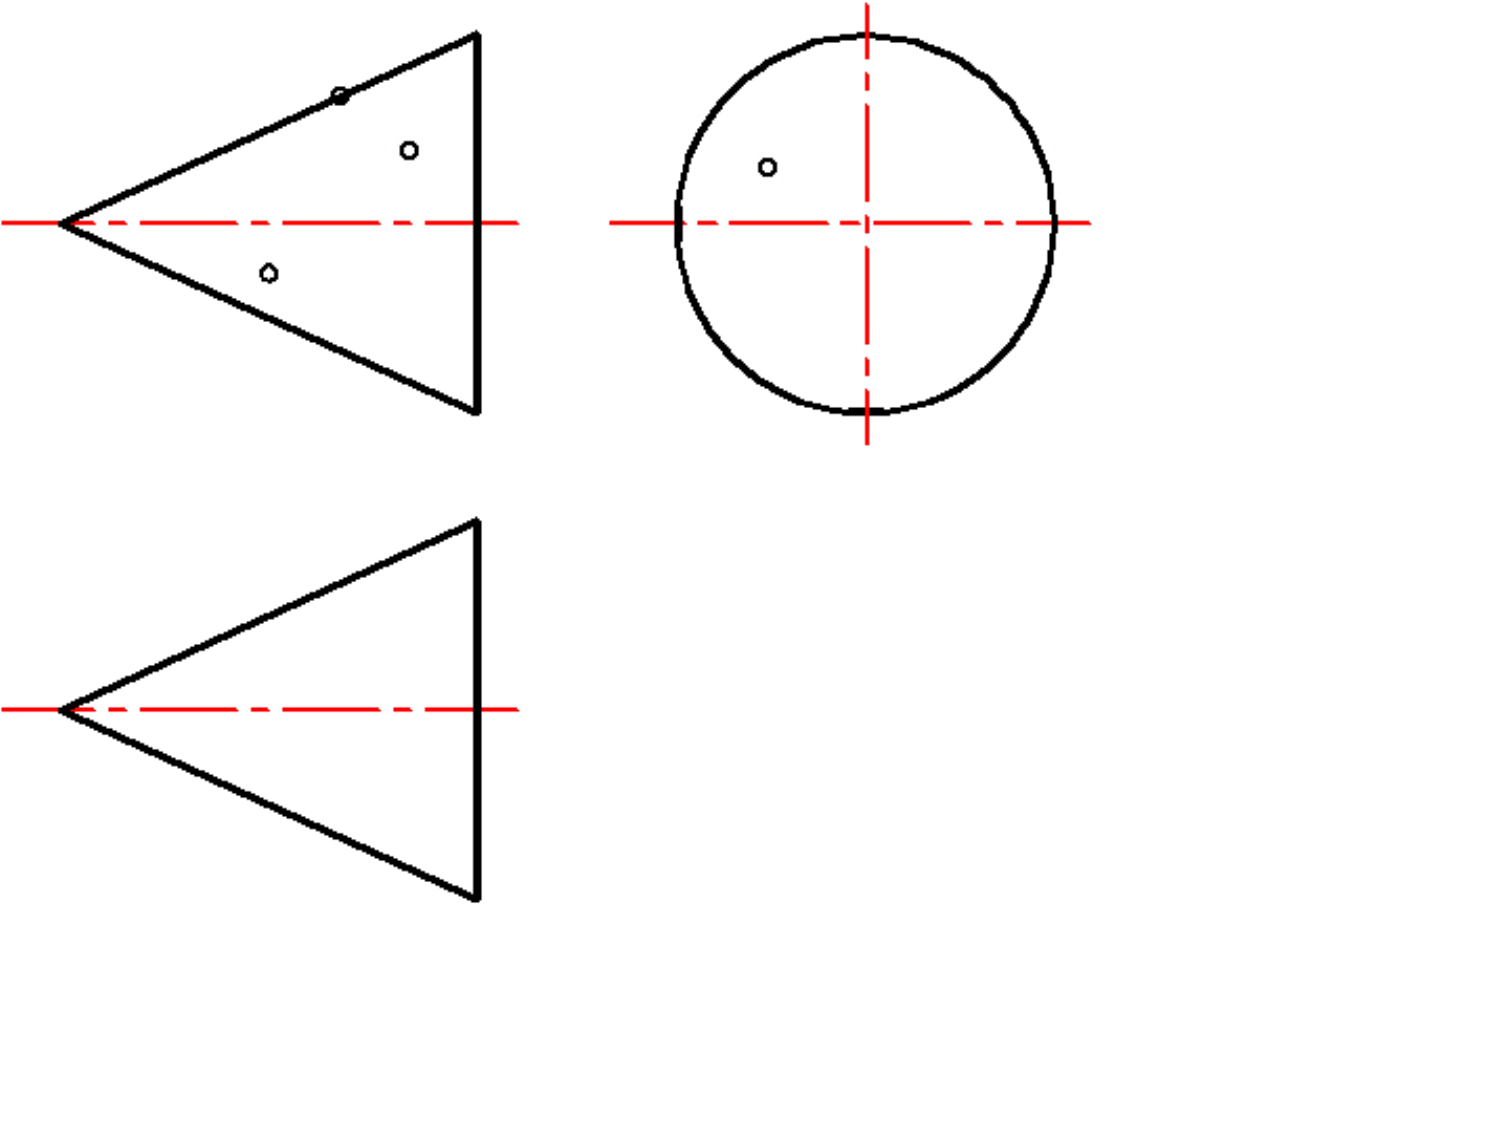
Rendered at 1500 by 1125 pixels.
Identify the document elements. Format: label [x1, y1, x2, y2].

picture [0, 0, 1180, 945]
